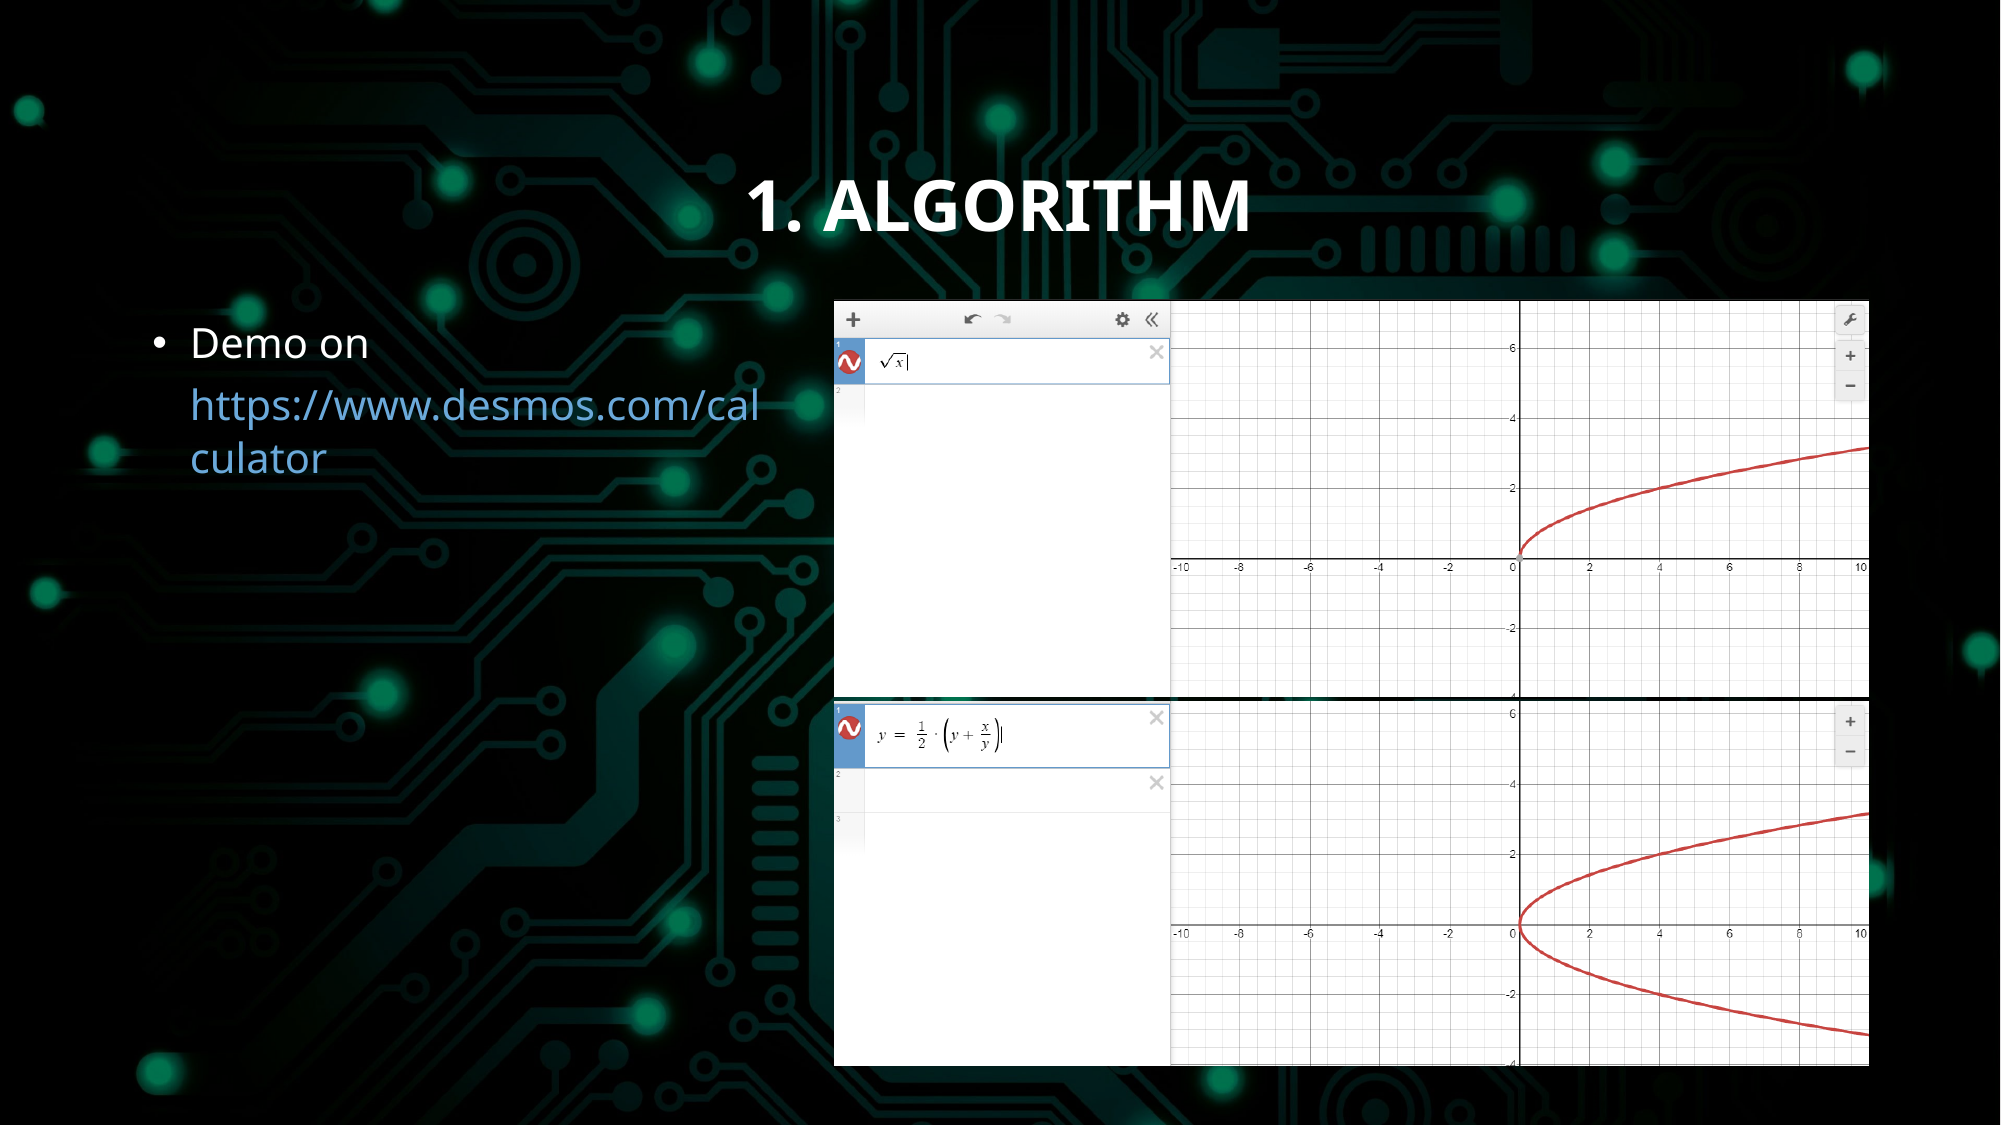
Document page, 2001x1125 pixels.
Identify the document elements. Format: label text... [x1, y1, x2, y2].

title 1. Algorithm [149, 99, 1849, 318]
picture [0, 0, 2001, 1125]
list Demo on https://www.desmos.com/calculator [137, 299, 787, 1066]
